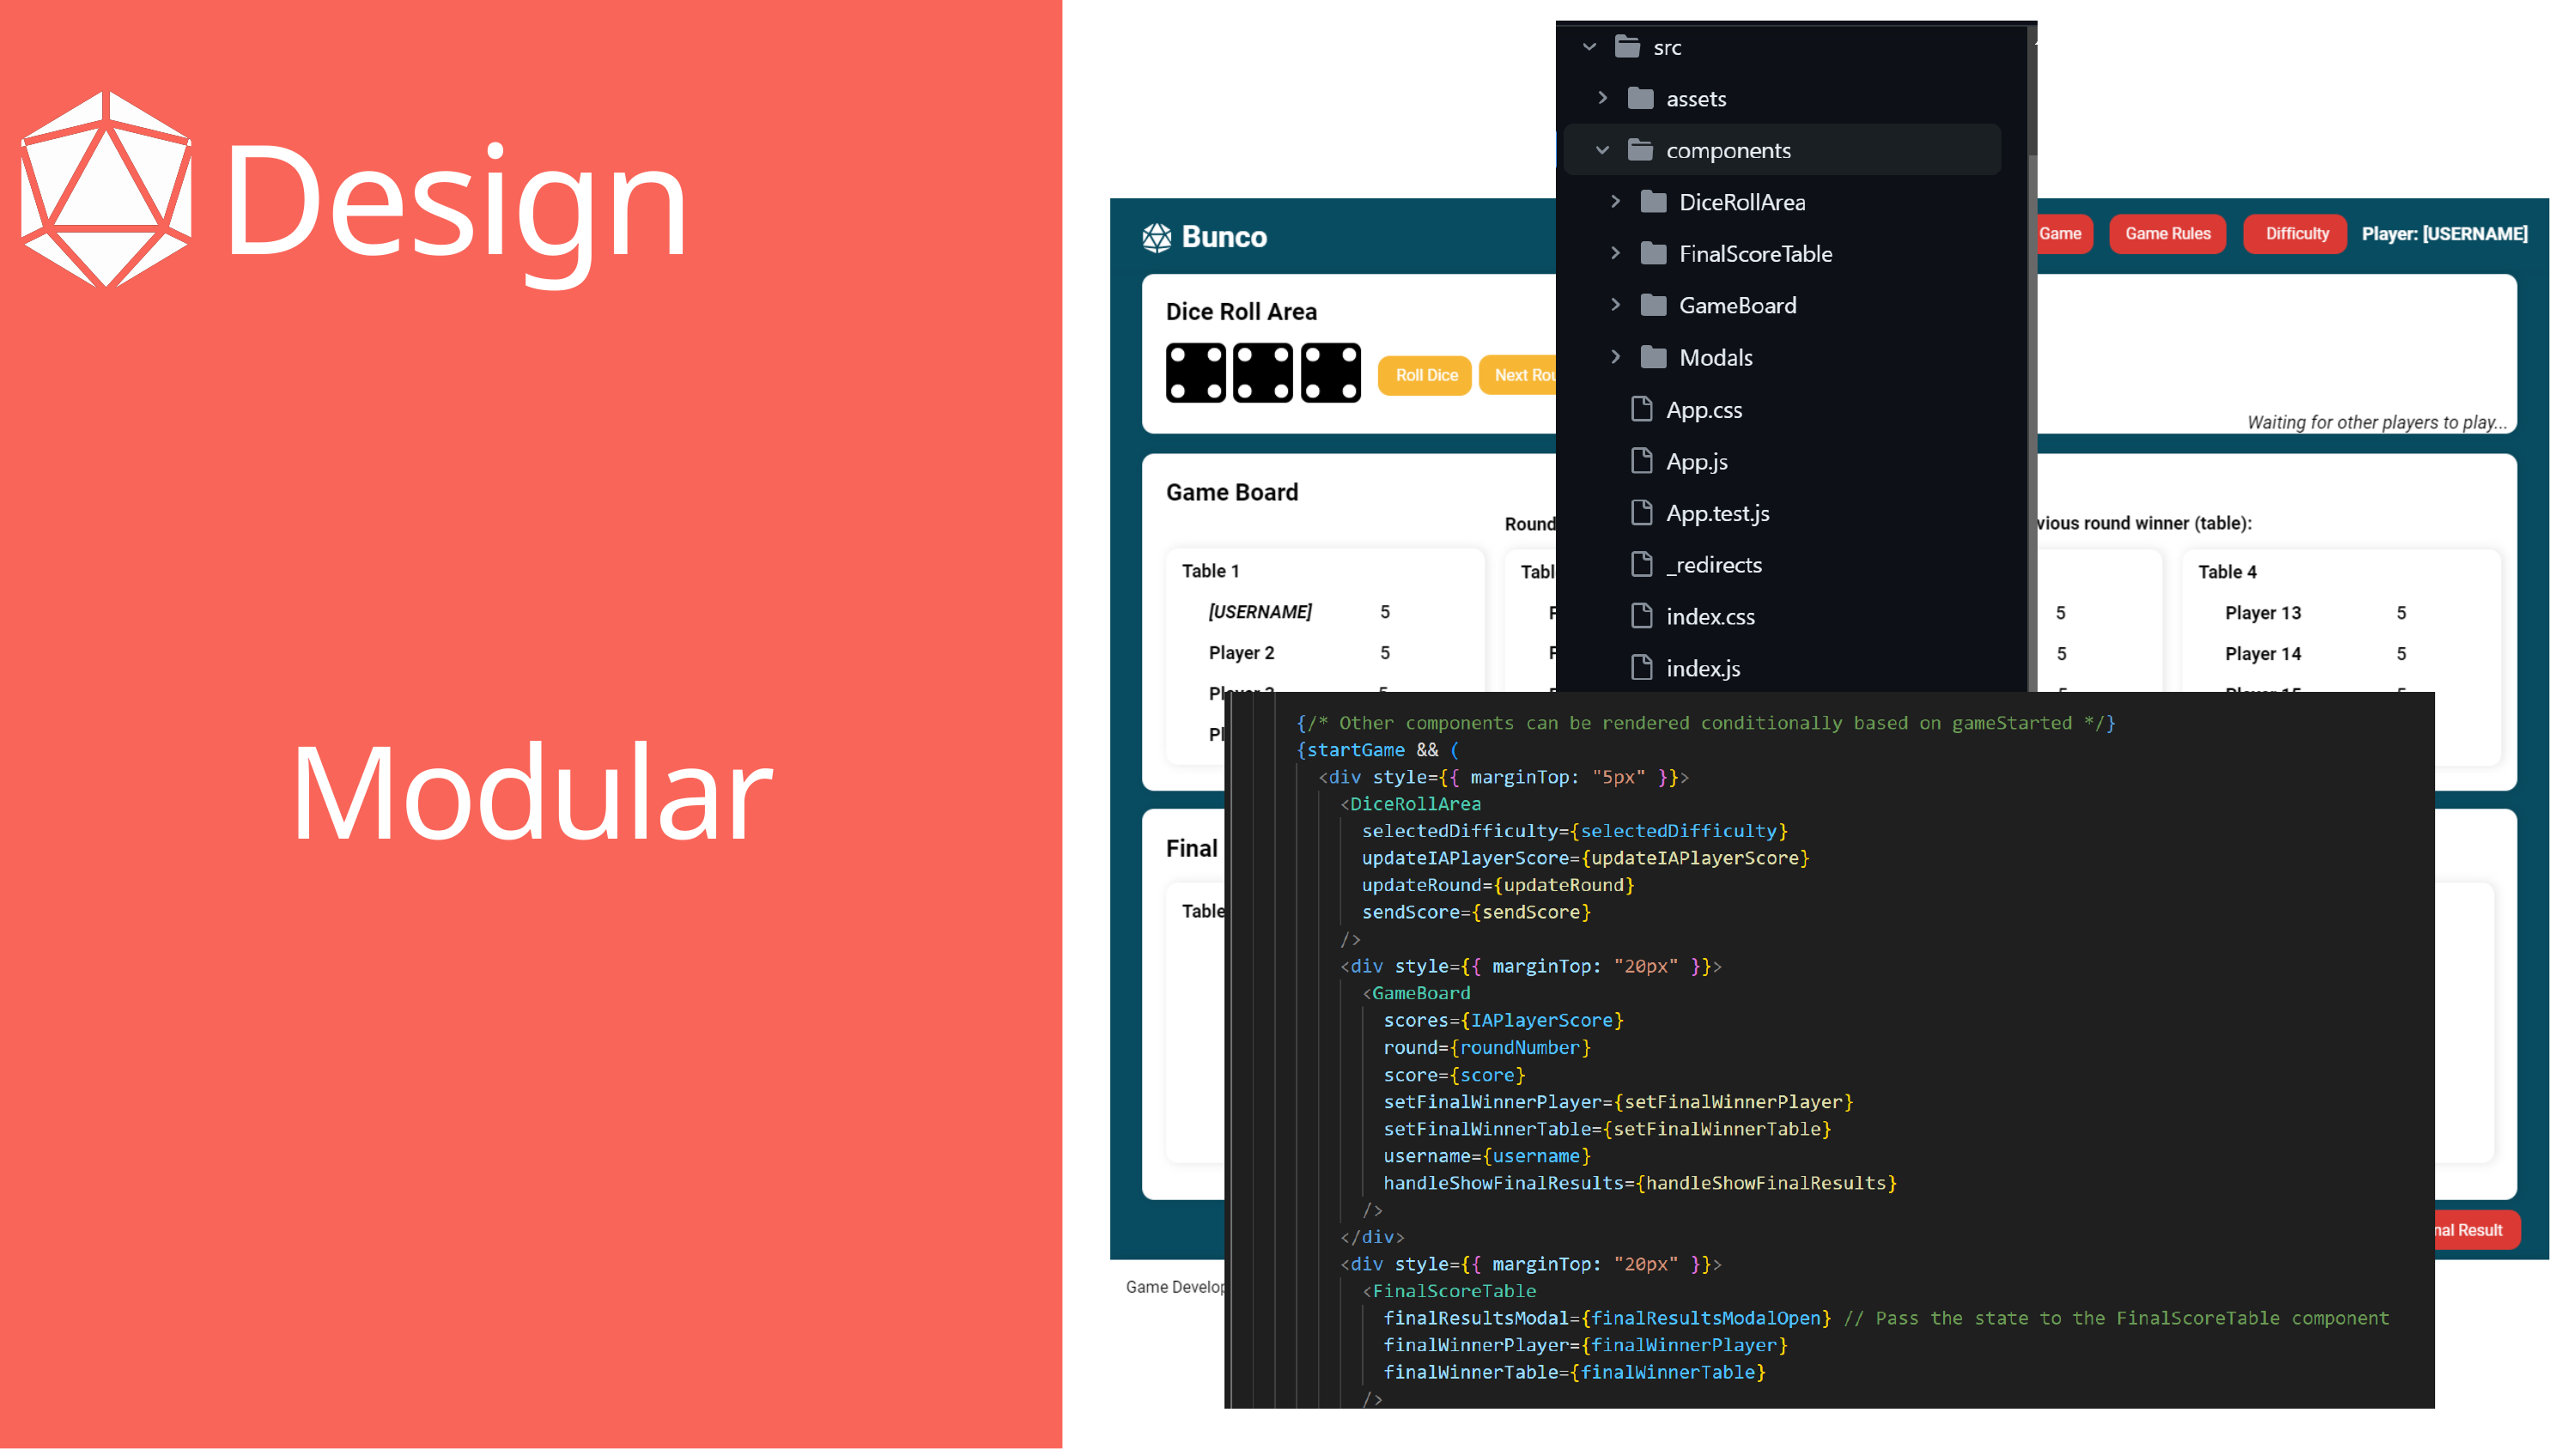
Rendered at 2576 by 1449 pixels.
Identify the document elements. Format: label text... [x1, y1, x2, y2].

text_box [21, 91, 191, 288]
text_box [0, 0, 1063, 1449]
text_box Modular [98, 697, 964, 865]
picture [1110, 21, 2549, 1409]
text_box Design [217, 117, 1084, 285]
